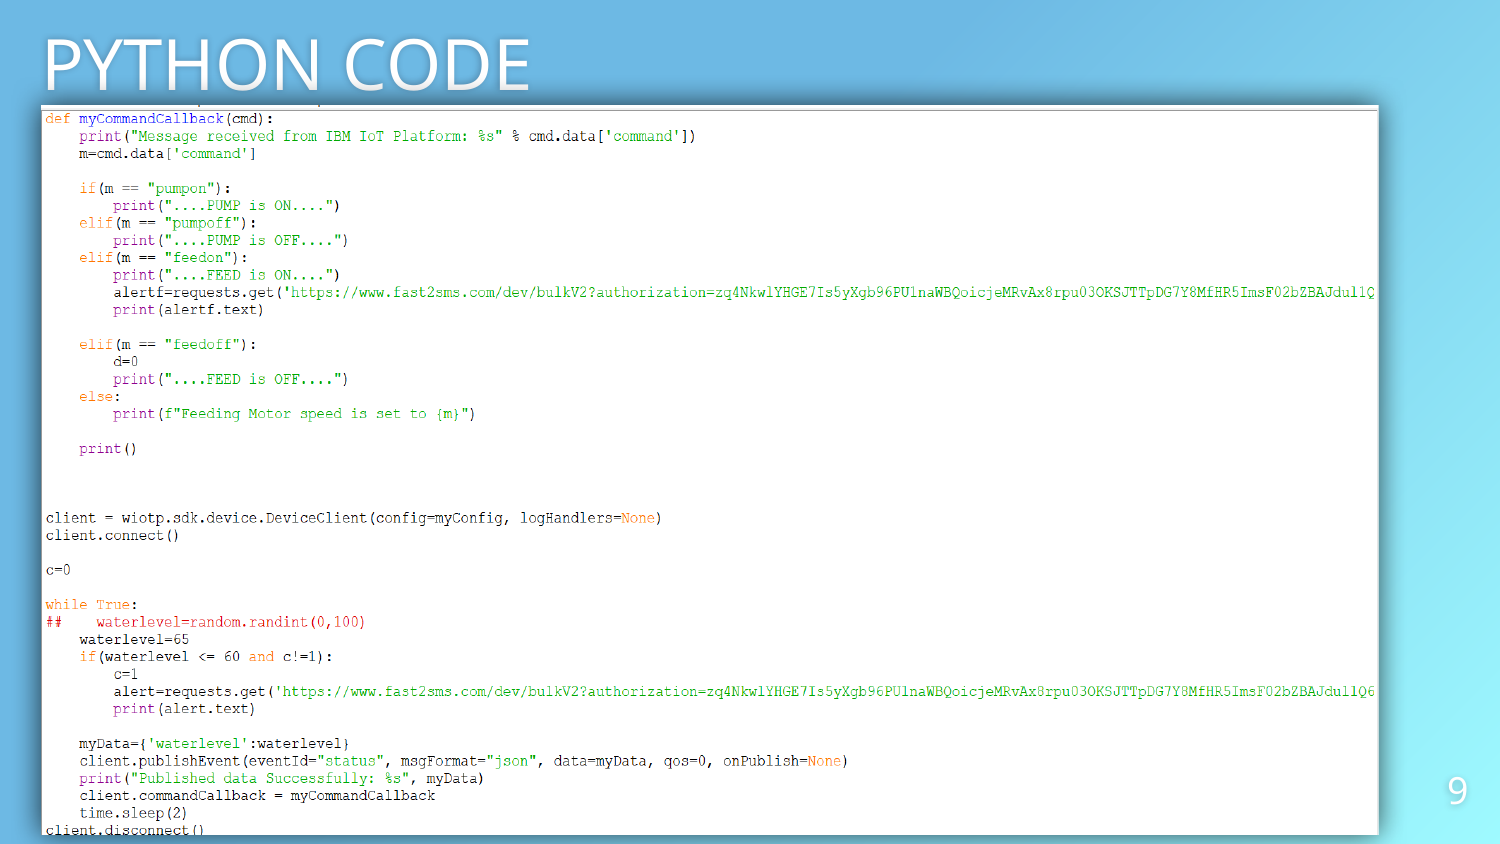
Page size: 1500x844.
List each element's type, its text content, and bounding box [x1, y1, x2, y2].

picture [40, 104, 1379, 835]
slide_number 9 [1401, 761, 1469, 814]
title PYTHON CODE [41, 40, 1287, 84]
